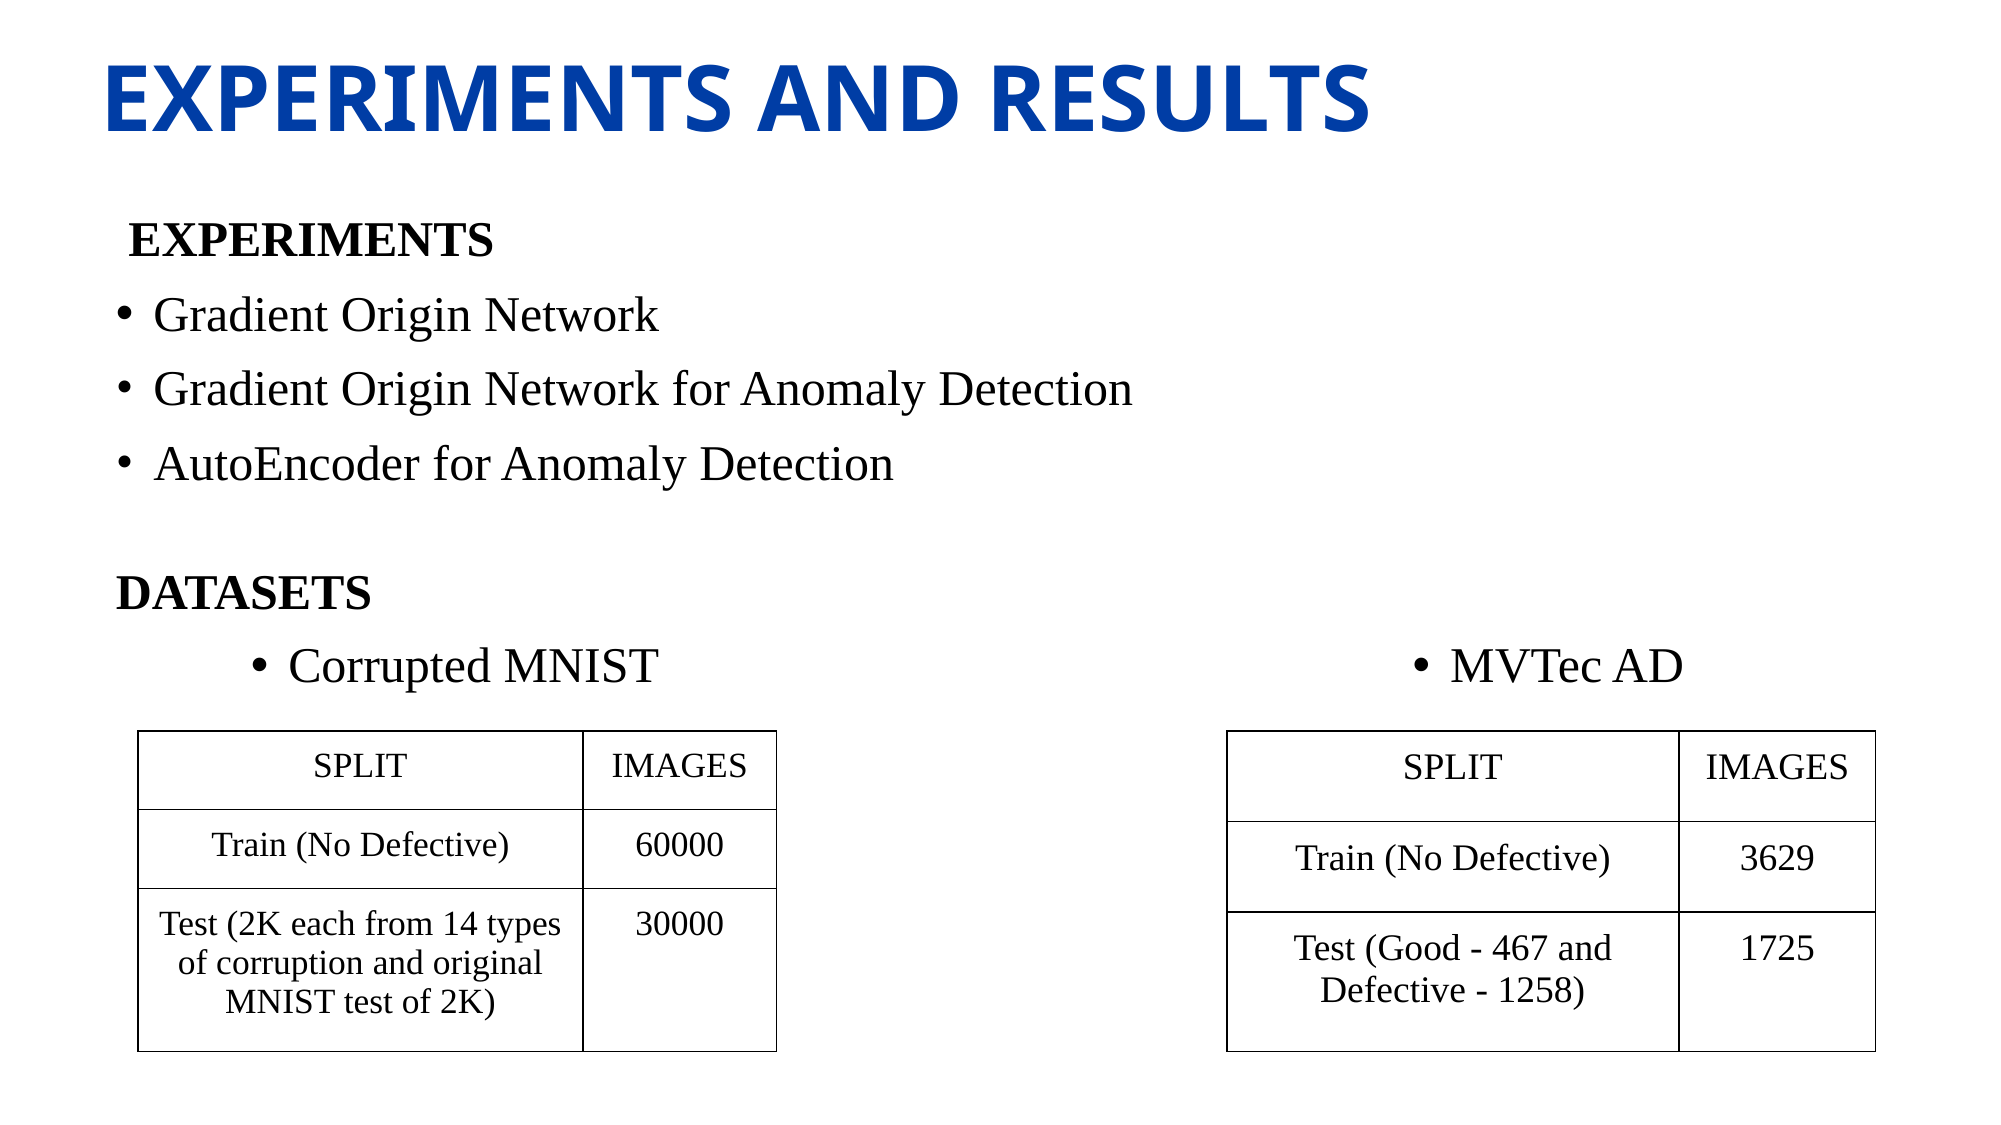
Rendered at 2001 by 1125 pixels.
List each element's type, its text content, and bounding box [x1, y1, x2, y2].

table_cell Test (2K each from 14 types of corruption and original MNIST test of 2K) [139, 889, 582, 1051]
table_header SPLIT [1228, 732, 1678, 821]
table_header IMAGES [1680, 732, 1875, 821]
table_cell 30000 [584, 889, 776, 1051]
text_box EXPERIMENTS Gradient Origin Network Gradient Origin Network for Anomaly Detection AutoEncoder for Anomaly Detection DATASETS [100, 205, 1826, 1086]
text_box MVTec AD [1397, 624, 1776, 709]
table_cell 1725 [1680, 913, 1875, 1051]
table_cell Train (No Defective) [139, 810, 582, 888]
table_header SPLIT [139, 732, 582, 809]
table_cell 60000 [584, 810, 776, 888]
text_box Corrupted MNIST [235, 624, 679, 709]
table_cell 3629 [1680, 822, 1875, 911]
table_cell Test (Good - 467 and Defective - 1258) [1228, 913, 1678, 1051]
text_box EXPERIMENTS AND RESULTS [100, 39, 2000, 150]
table_header IMAGES [584, 732, 776, 809]
table_cell Train (No Defective) [1228, 822, 1678, 911]
